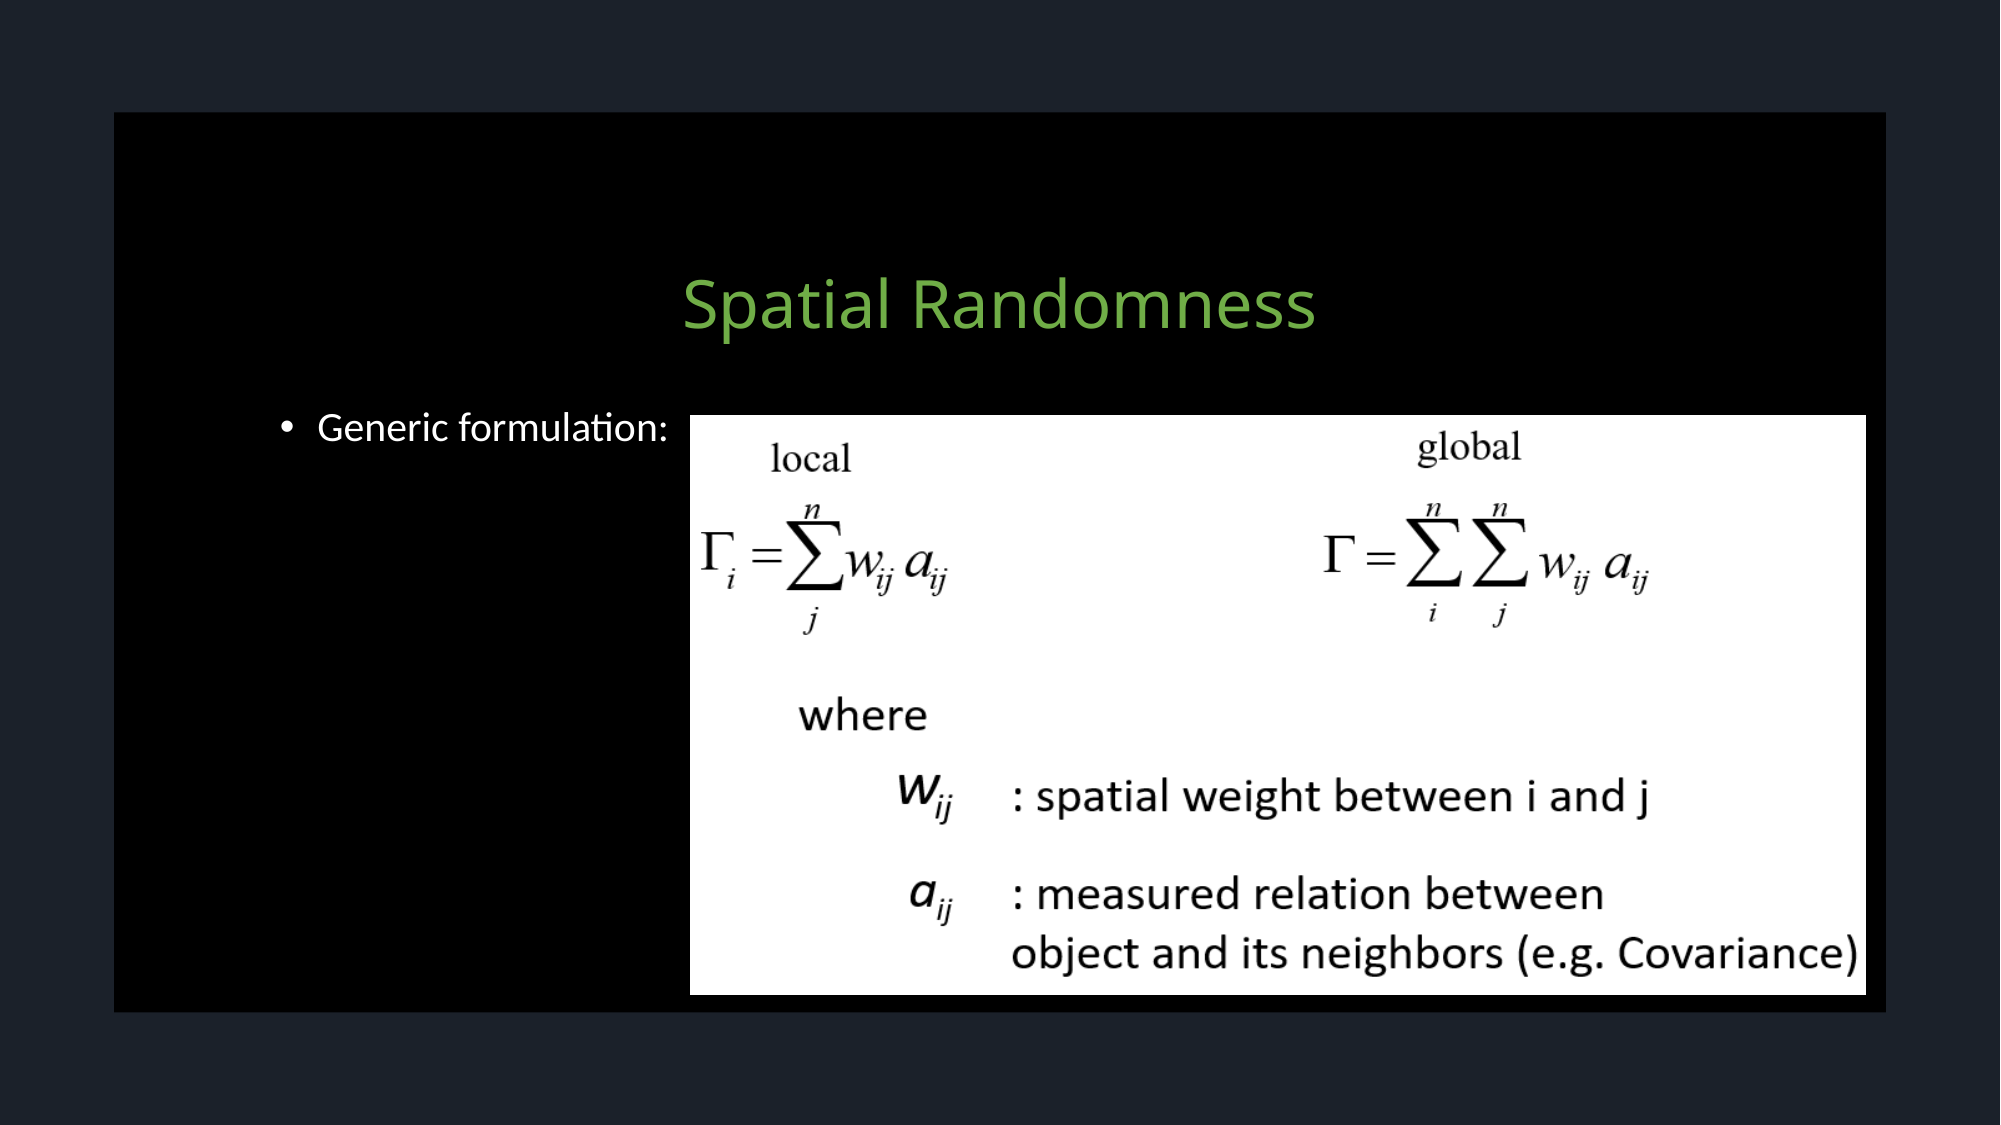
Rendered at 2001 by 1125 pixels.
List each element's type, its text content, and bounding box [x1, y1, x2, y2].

picture [690, 415, 1866, 995]
list Generic formulation: [265, 398, 1735, 995]
text_box [113, 111, 1887, 1013]
text_box [0, 0, 2000, 1125]
title Spatial Randomness [265, 204, 1735, 351]
